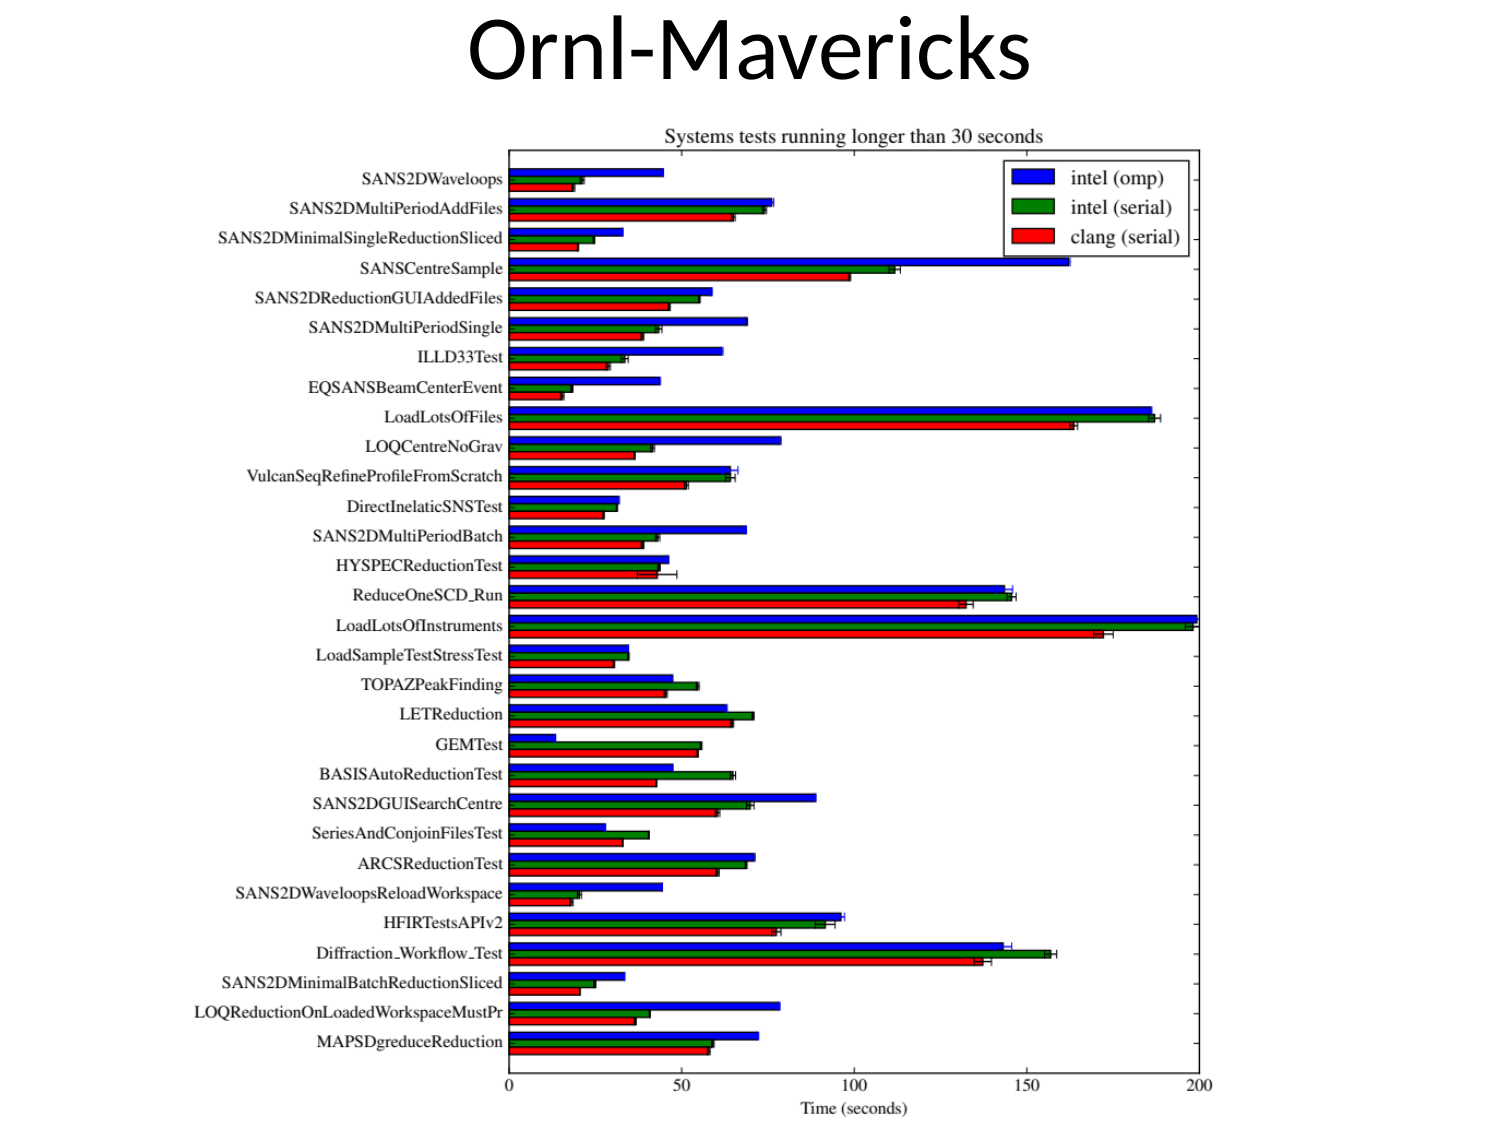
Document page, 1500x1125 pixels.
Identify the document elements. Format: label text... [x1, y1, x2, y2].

title Ornl-Mavericks [75, 0, 1425, 137]
picture [185, 120, 1221, 1125]
